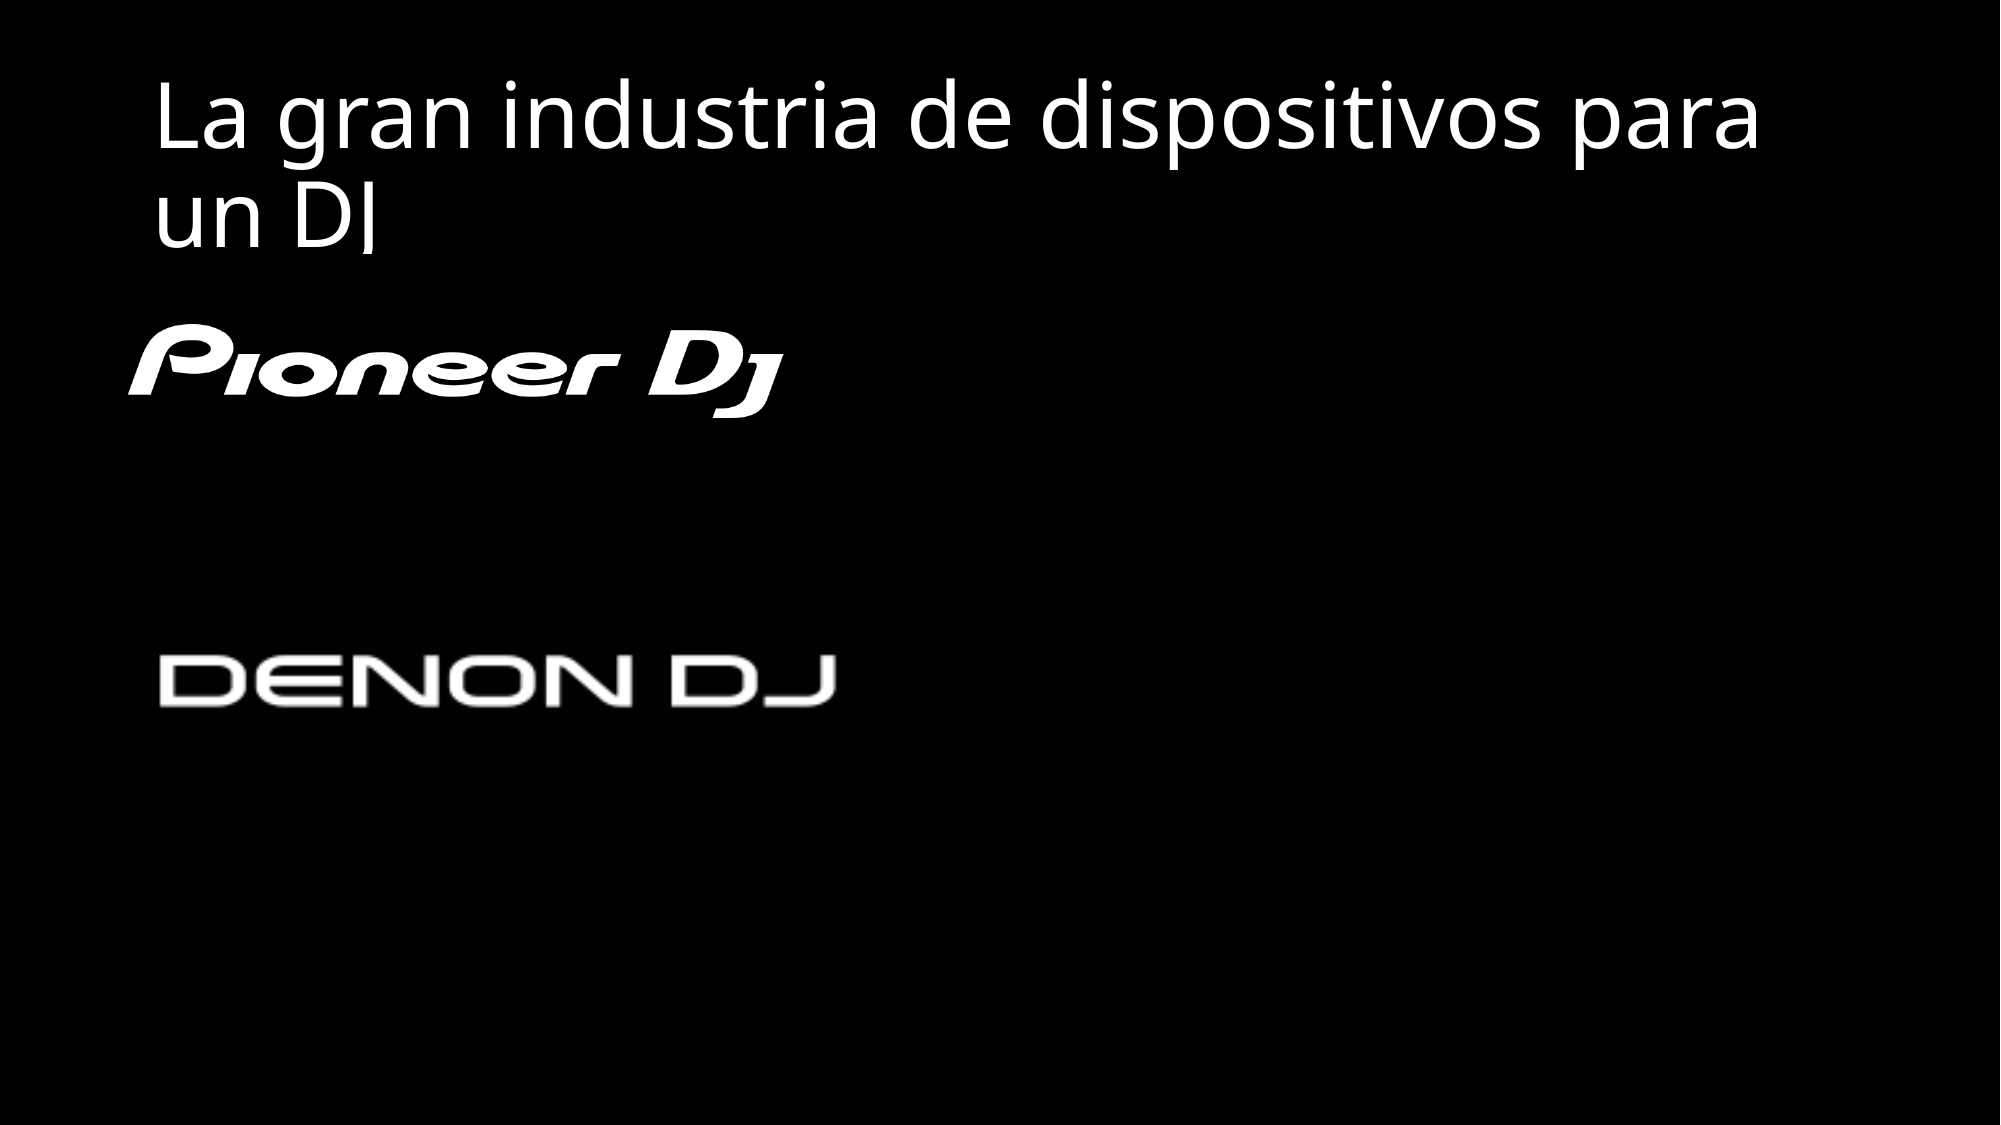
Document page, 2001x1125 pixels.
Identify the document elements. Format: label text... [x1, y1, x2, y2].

title La gran industria de dispositivos para un DJ [137, 59, 1863, 278]
picture [56, 254, 889, 878]
